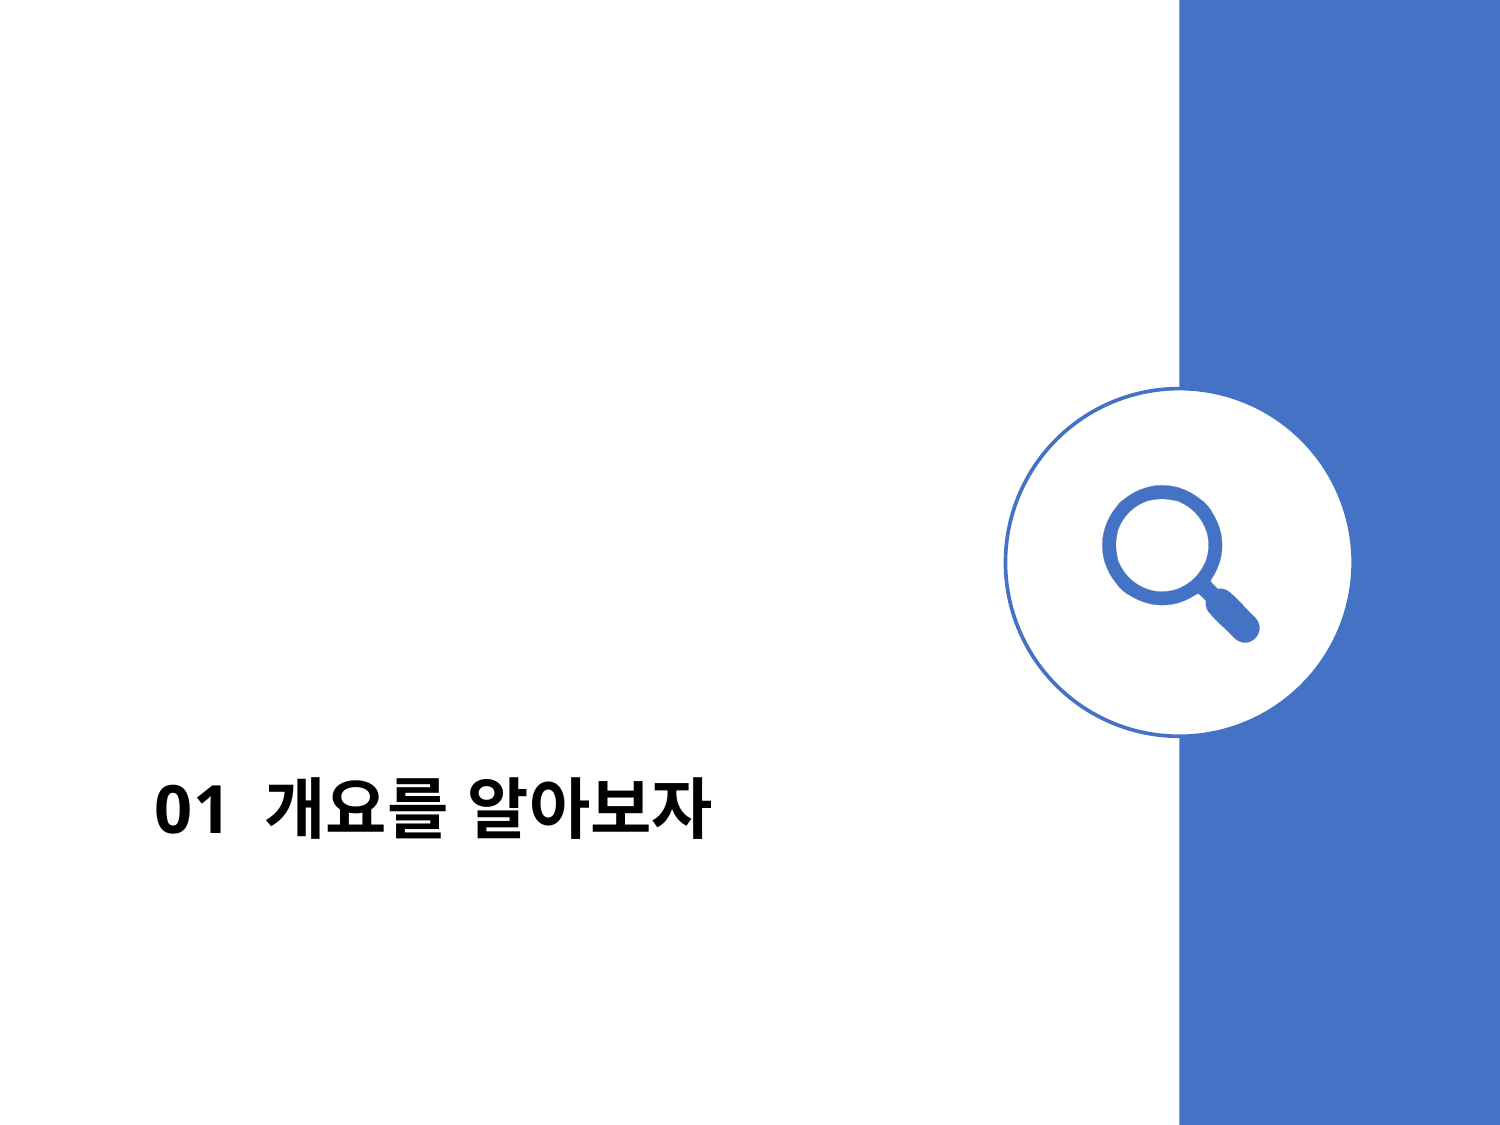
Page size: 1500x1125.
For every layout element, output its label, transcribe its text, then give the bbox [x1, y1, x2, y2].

text_box [1178, 0, 1500, 1125]
text_box [1004, 387, 1355, 738]
picture [1086, 469, 1275, 658]
list 01 개요를 알아보자 [139, 365, 966, 987]
